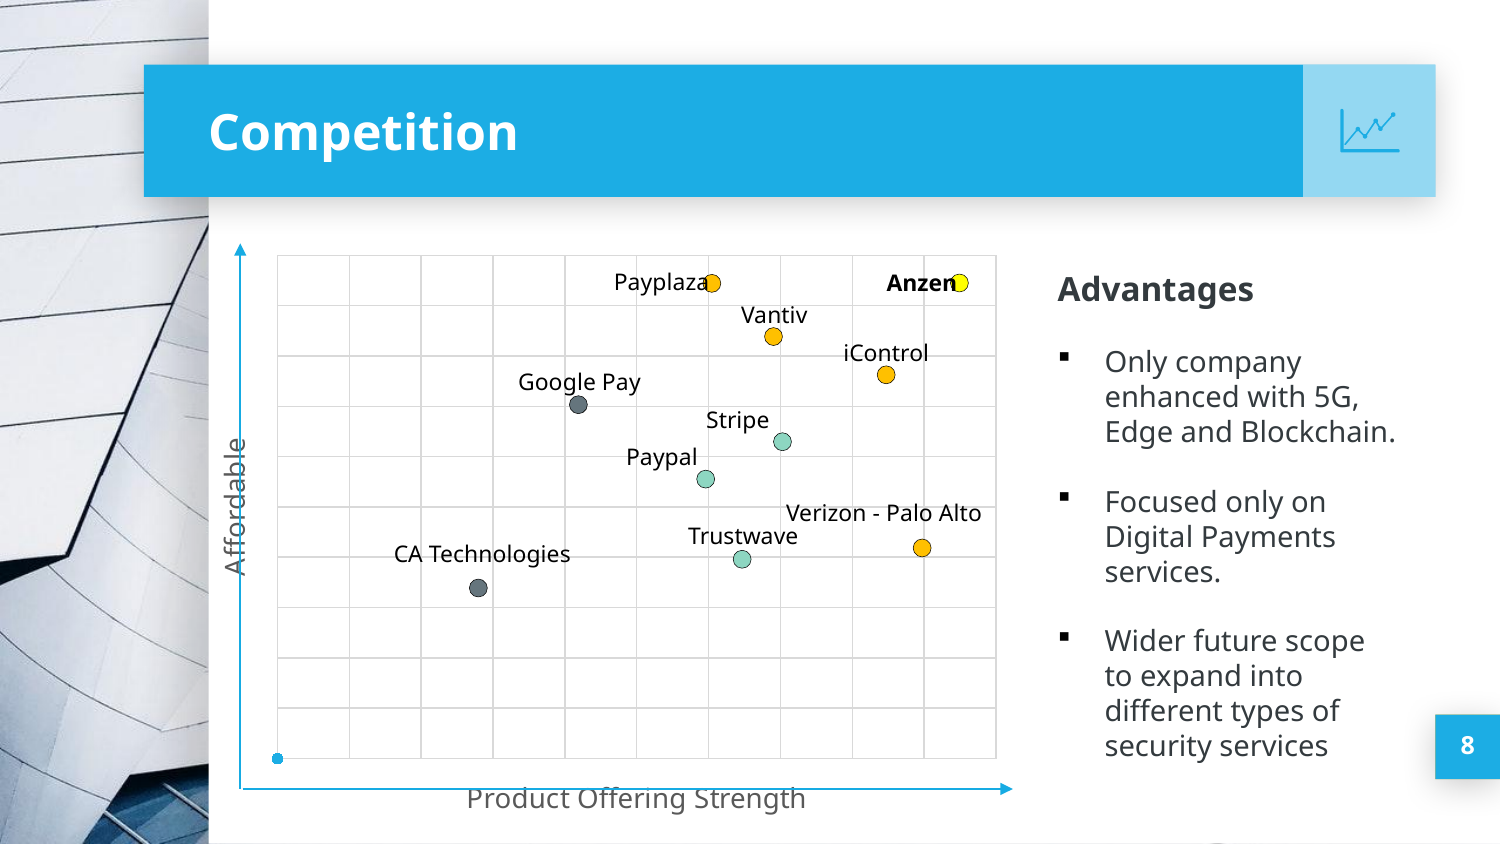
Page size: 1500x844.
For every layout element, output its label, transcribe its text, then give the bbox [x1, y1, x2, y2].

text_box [179, 243, 1014, 844]
picture [0, 0, 208, 844]
text_box Advantages Only company enhanced with 5G, Edge and Blockchain. Focused only on Digital Payments services. Wider future scope to expand into different types of security services [1042, 260, 1413, 770]
slide_number 8 [1435, 714, 1500, 780]
title Competition [193, 64, 1300, 197]
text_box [1340, 108, 1400, 153]
